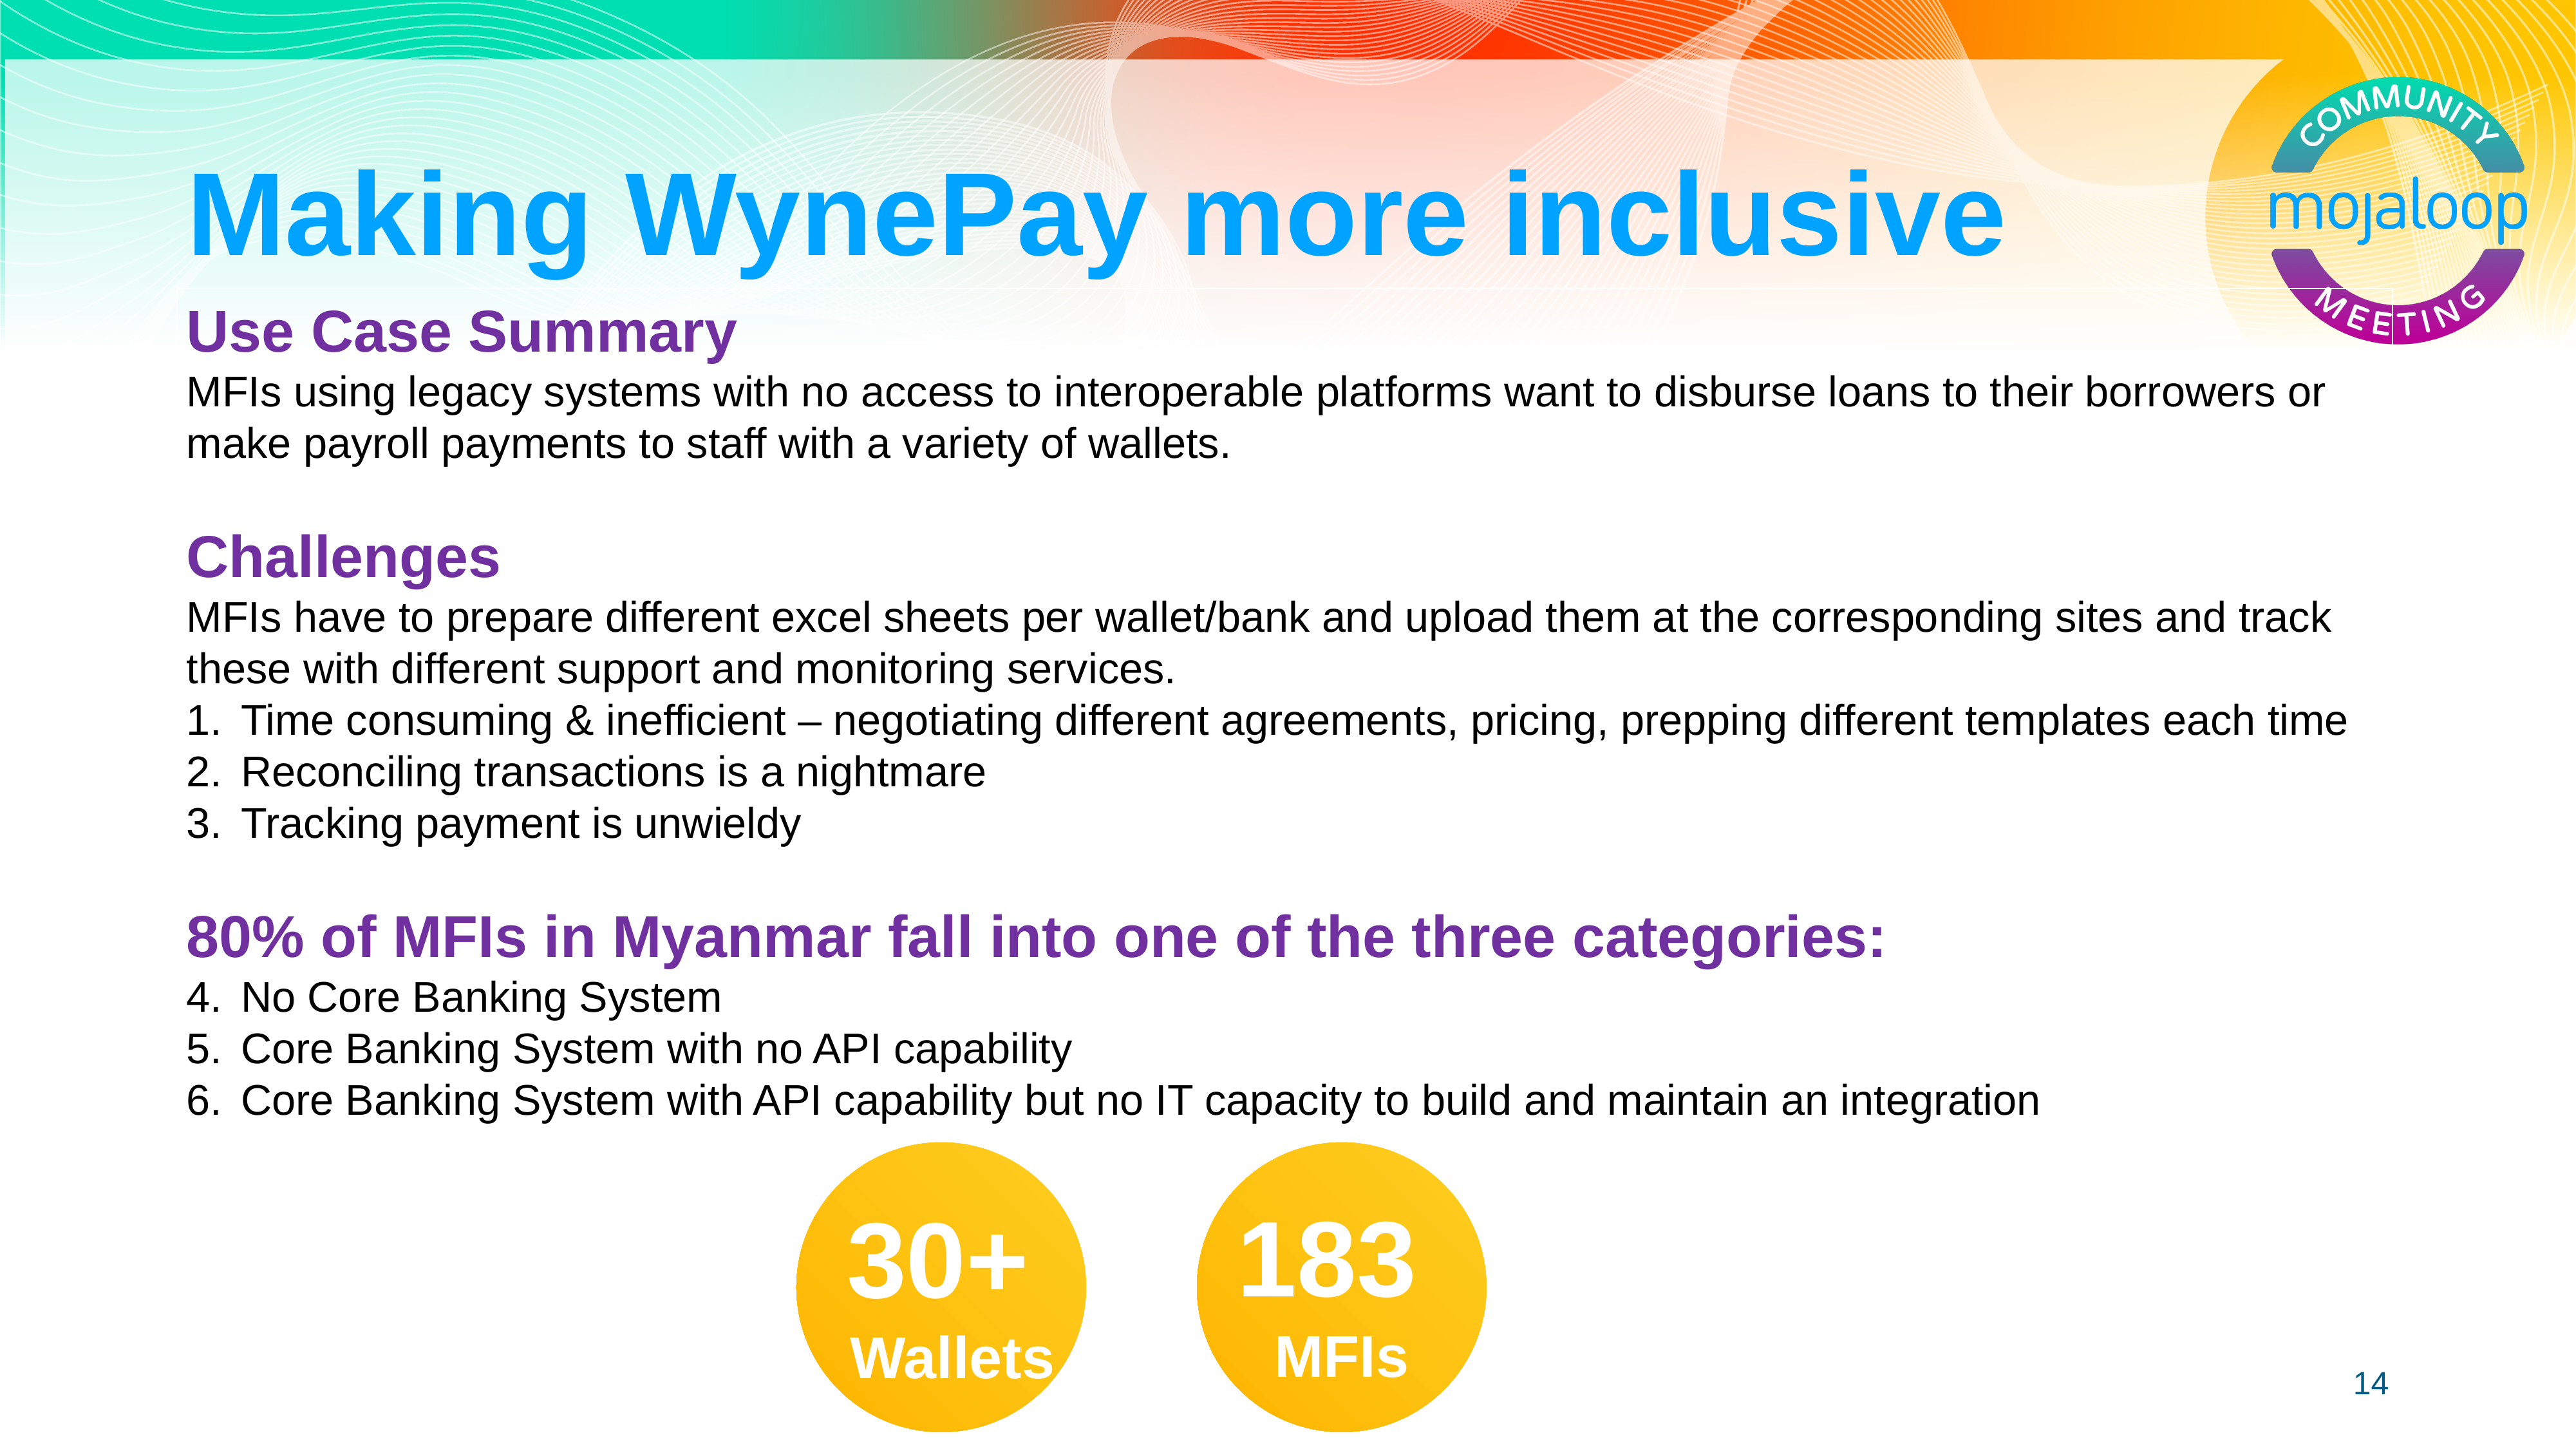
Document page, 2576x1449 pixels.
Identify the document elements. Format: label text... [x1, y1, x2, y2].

text_box [795, 1215, 815, 1360]
text_box [1239, 1141, 1445, 1184]
title Making WynePay more inclusive [177, 77, 2170, 288]
text_box [837, 1141, 1046, 1186]
text_box [1456, 1197, 1487, 1378]
text_box 183 MFIs [1227, 1184, 1456, 1394]
text_box [1243, 1394, 1441, 1433]
picture [0, 0, 2576, 1449]
text_box 30+ Wallets [815, 1186, 1091, 1395]
text_box [1196, 1197, 1227, 1378]
text_box Use Case Summary MFIs using legacy systems with no access to interoperable platforms want to disburse loans to their borrowers or make payroll payments to staff with a variety of wallets. Challenges MFIs have to prepare different excel sheets per wallet/bank and upload them at the corresponding sites and track these with different support and monitoring services. Time consuming & inefficient – negotiating different agreements, pricing, prepping different templates each time Reconciling transactions is a nightmare Tracking payment is unwieldy 80% of MFIs in Myanmar fall into one of the three categories: No Core Banking System Core Banking System with no API capability Core Banking System with API capability but no IT capacity to build and maintain an integration [177, 288, 2393, 1166]
text_box [843, 1395, 1040, 1433]
slide_number 14 [1819, 1343, 2399, 1421]
